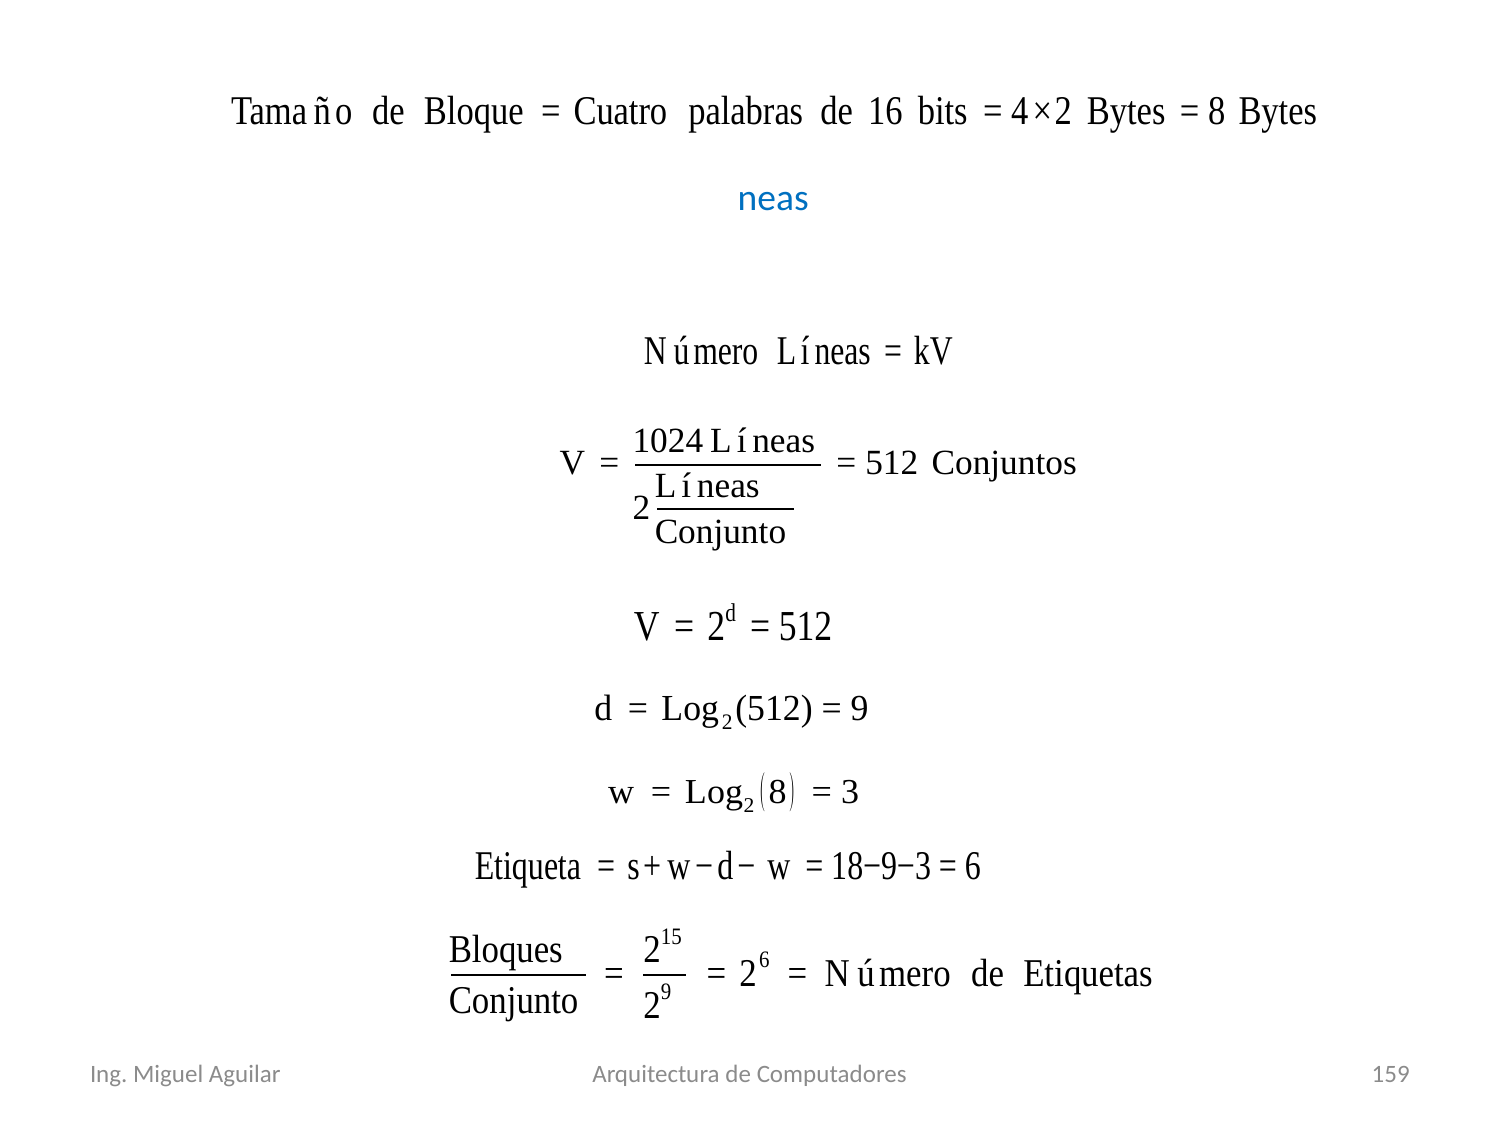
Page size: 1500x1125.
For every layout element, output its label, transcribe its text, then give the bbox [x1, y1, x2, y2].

slide_number Ing. Miguel Aguilar [75, 1042, 425, 1103]
footer Arquitectura de Computadores [512, 1042, 988, 1103]
slide_number 159 [1074, 1042, 1425, 1103]
